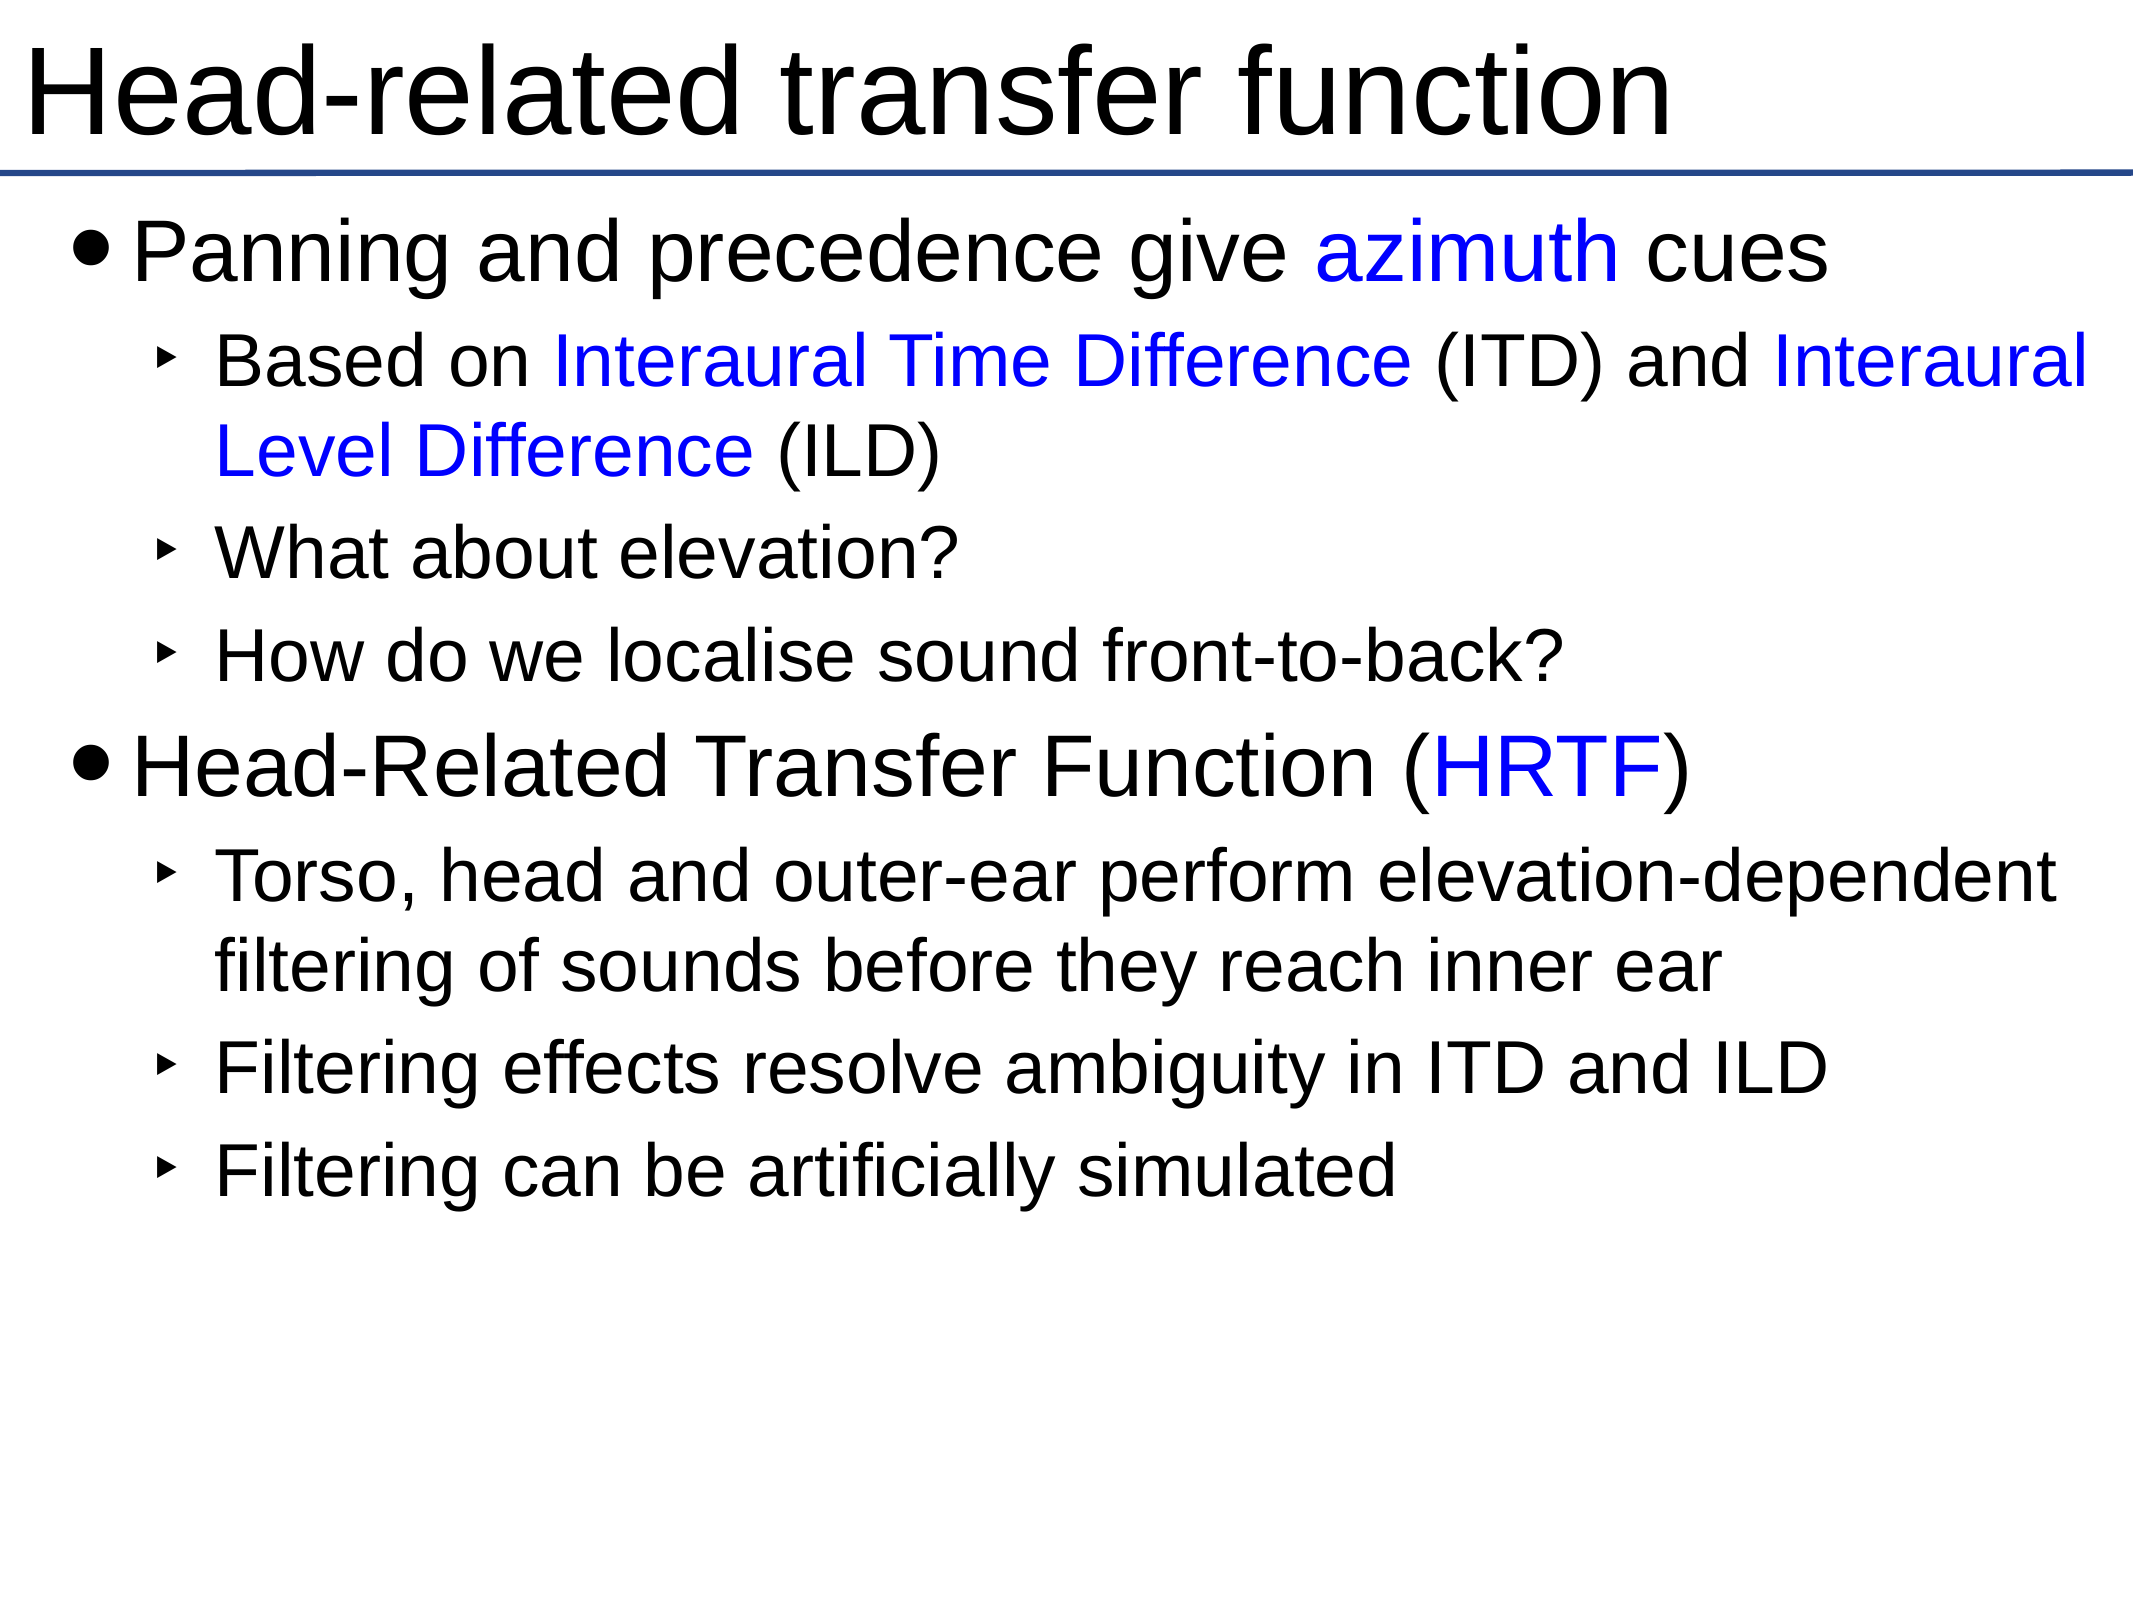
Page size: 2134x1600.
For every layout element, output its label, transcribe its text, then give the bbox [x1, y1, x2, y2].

title Head-related transfer function [14, 7, 2118, 161]
list Panning and precedence give azimuth cues Based on Interaural Time Difference (ITD) and Interaural Level Difference (ILD) What about elevation? How do we localise sound front-to-back? Head-Related Transfer Function (HRTF) Torso, head and outer-ear perform elevation-dependent filtering of sounds before they reach inner ear Filtering effects resolve ambiguity in ITD and ILD Filtering can be artificially simulated [18, 184, 2122, 1588]
